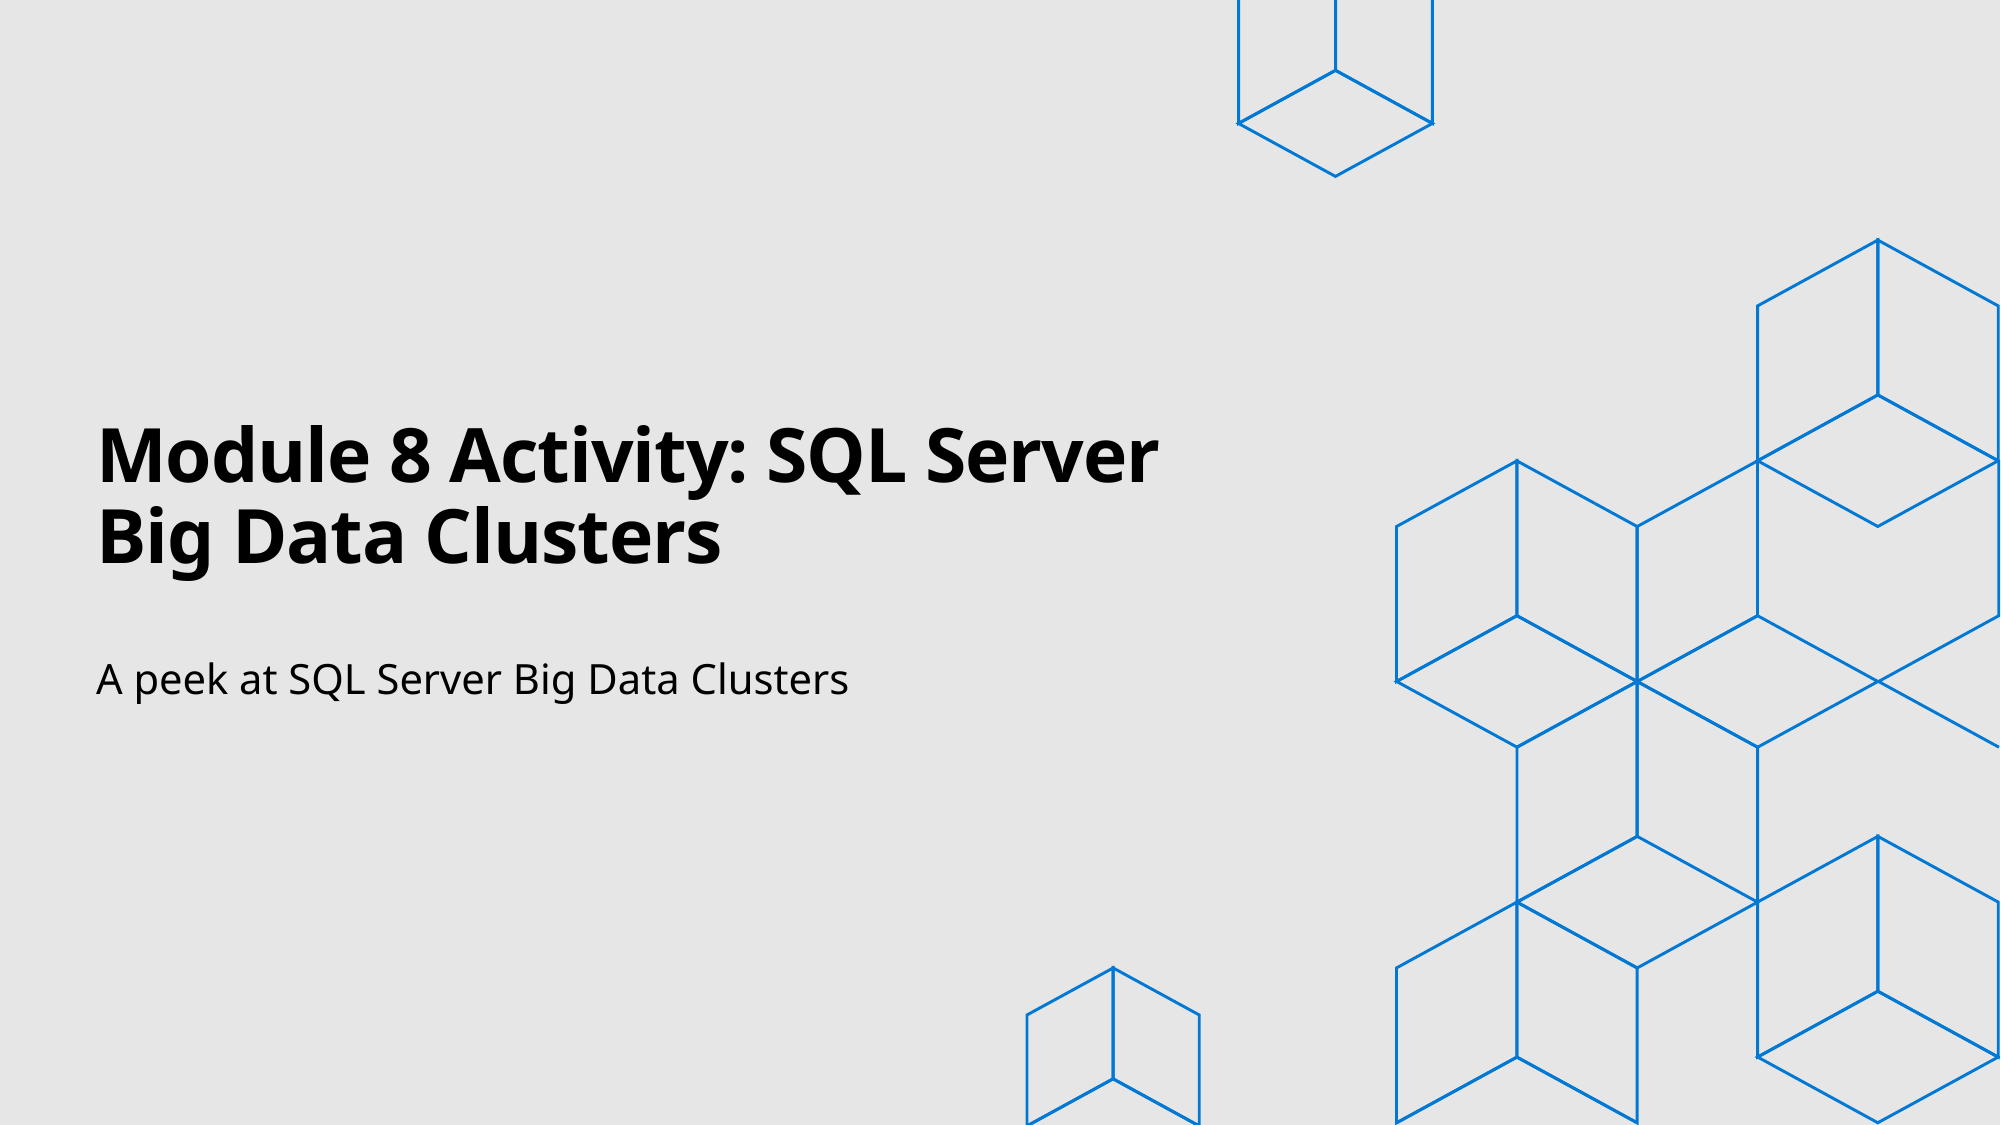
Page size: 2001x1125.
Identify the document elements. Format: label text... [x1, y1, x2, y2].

title Module 8 Activity: SQL Server Big Data Clusters [96, 415, 1232, 580]
list A peek at SQL Server Big Data Clusters [96, 652, 1146, 703]
